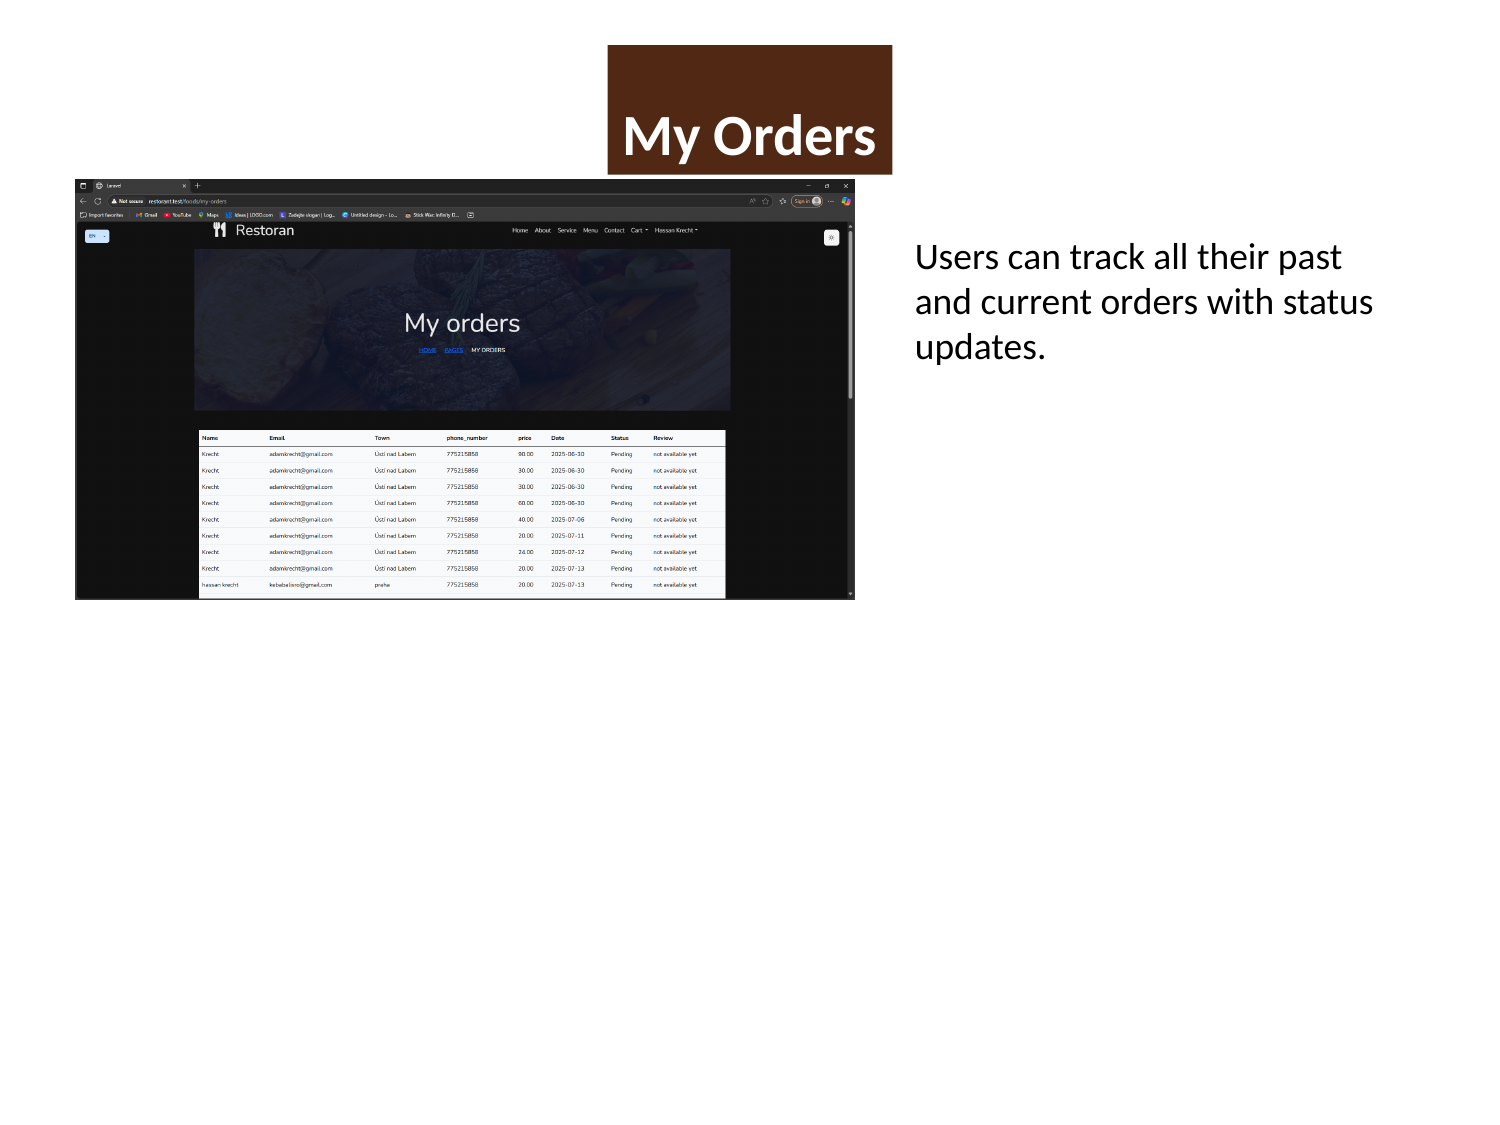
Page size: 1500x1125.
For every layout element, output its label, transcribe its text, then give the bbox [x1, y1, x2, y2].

picture [74, 179, 856, 600]
text_box My Orders [607, 45, 893, 175]
text_box Users can track all their past and current orders with status updates. [899, 179, 1395, 375]
